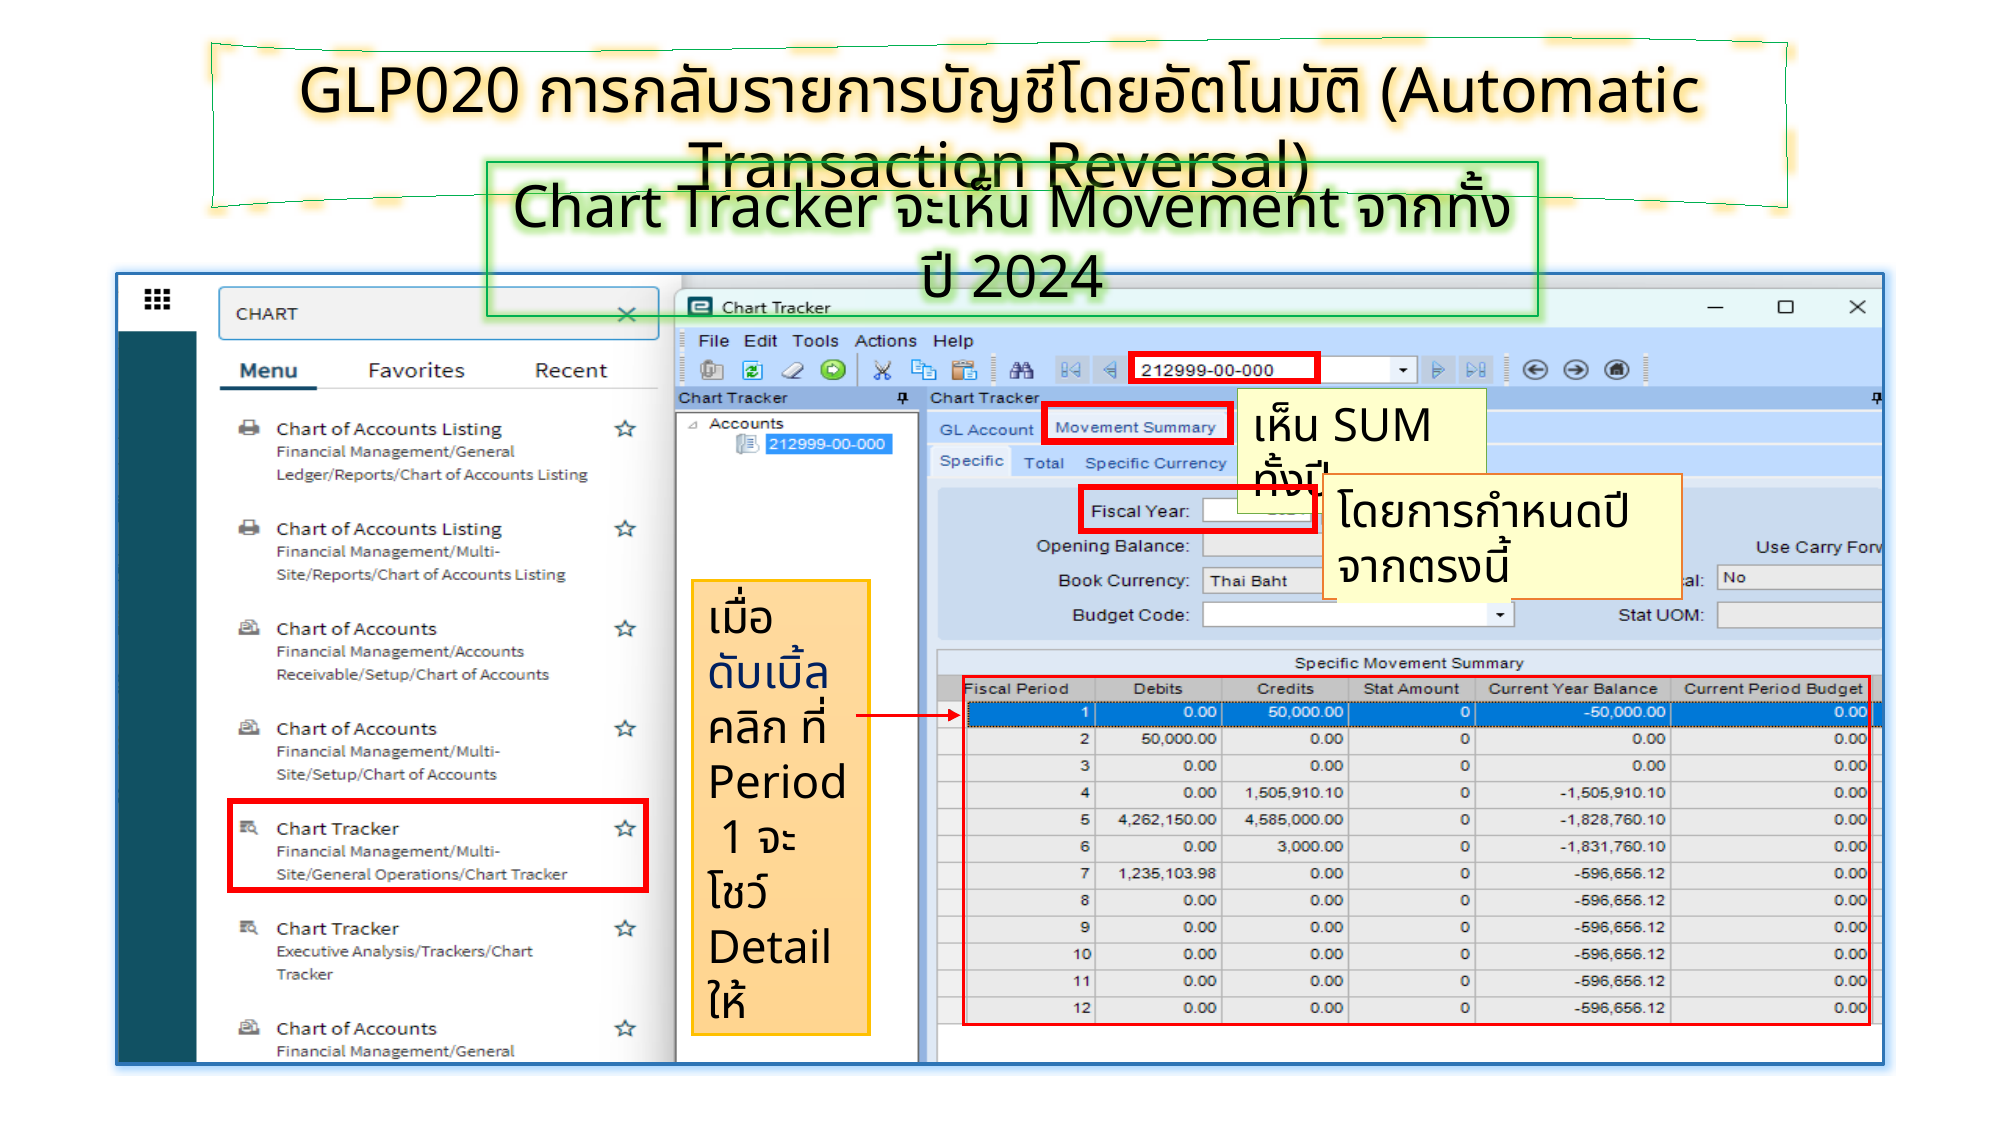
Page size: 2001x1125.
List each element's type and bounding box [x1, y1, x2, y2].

text_box [117, 43, 1883, 1063]
